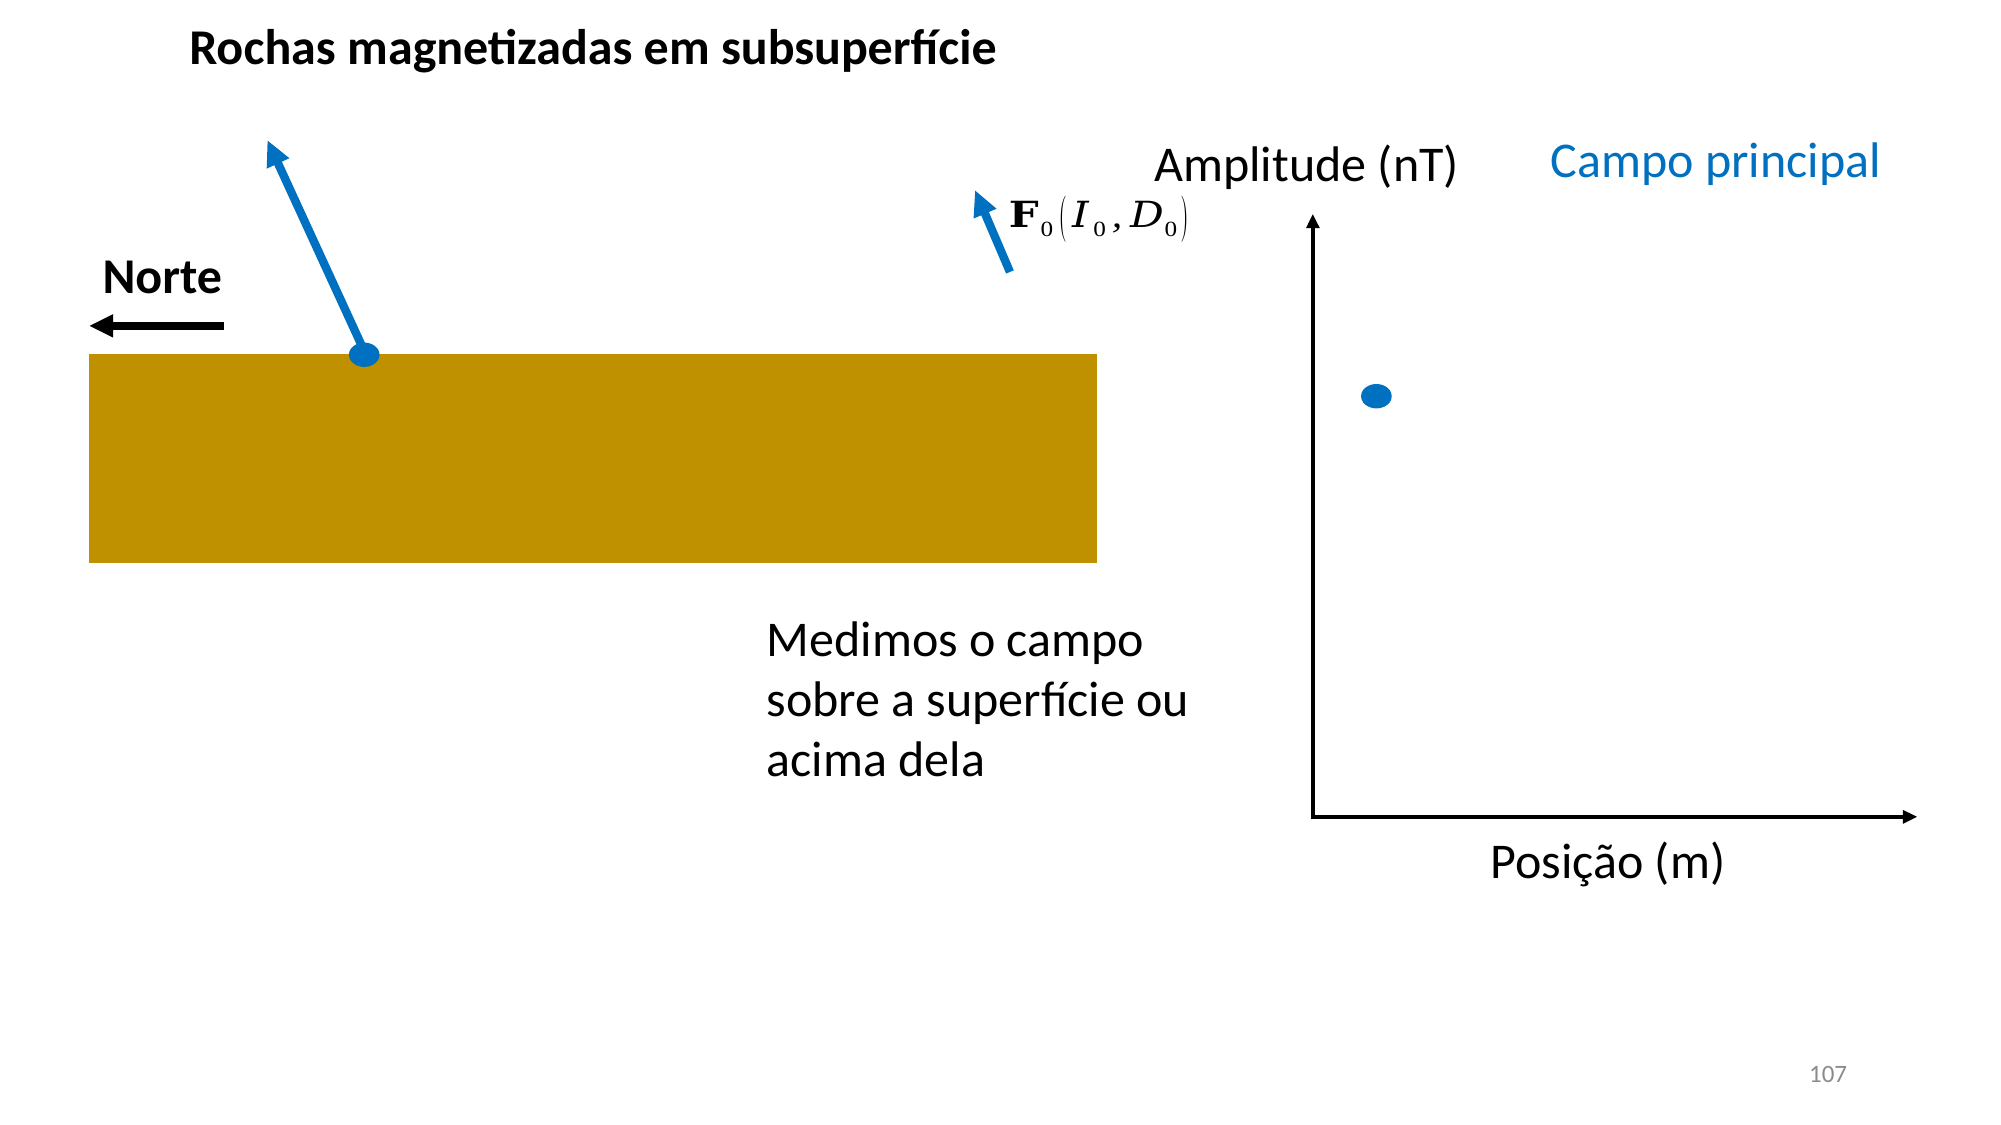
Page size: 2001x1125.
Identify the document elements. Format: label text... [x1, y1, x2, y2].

text_box Campo principal [1536, 120, 1929, 195]
text_box Rochas magnetizadas em subsuperfície [174, 7, 1038, 82]
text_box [975, 190, 1010, 272]
text_box Medimos o campo sobre a superfície ou acima dela [751, 599, 1234, 795]
slide_number 107 [1412, 1042, 1863, 1103]
text_box [1361, 384, 1392, 409]
text_box Posição (m) [1475, 821, 1754, 897]
text_box Amplitude (nT) [1139, 124, 1498, 200]
text_box [351, 343, 380, 367]
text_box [267, 140, 369, 361]
text_box Norte [87, 236, 262, 312]
text_box [89, 354, 1097, 563]
